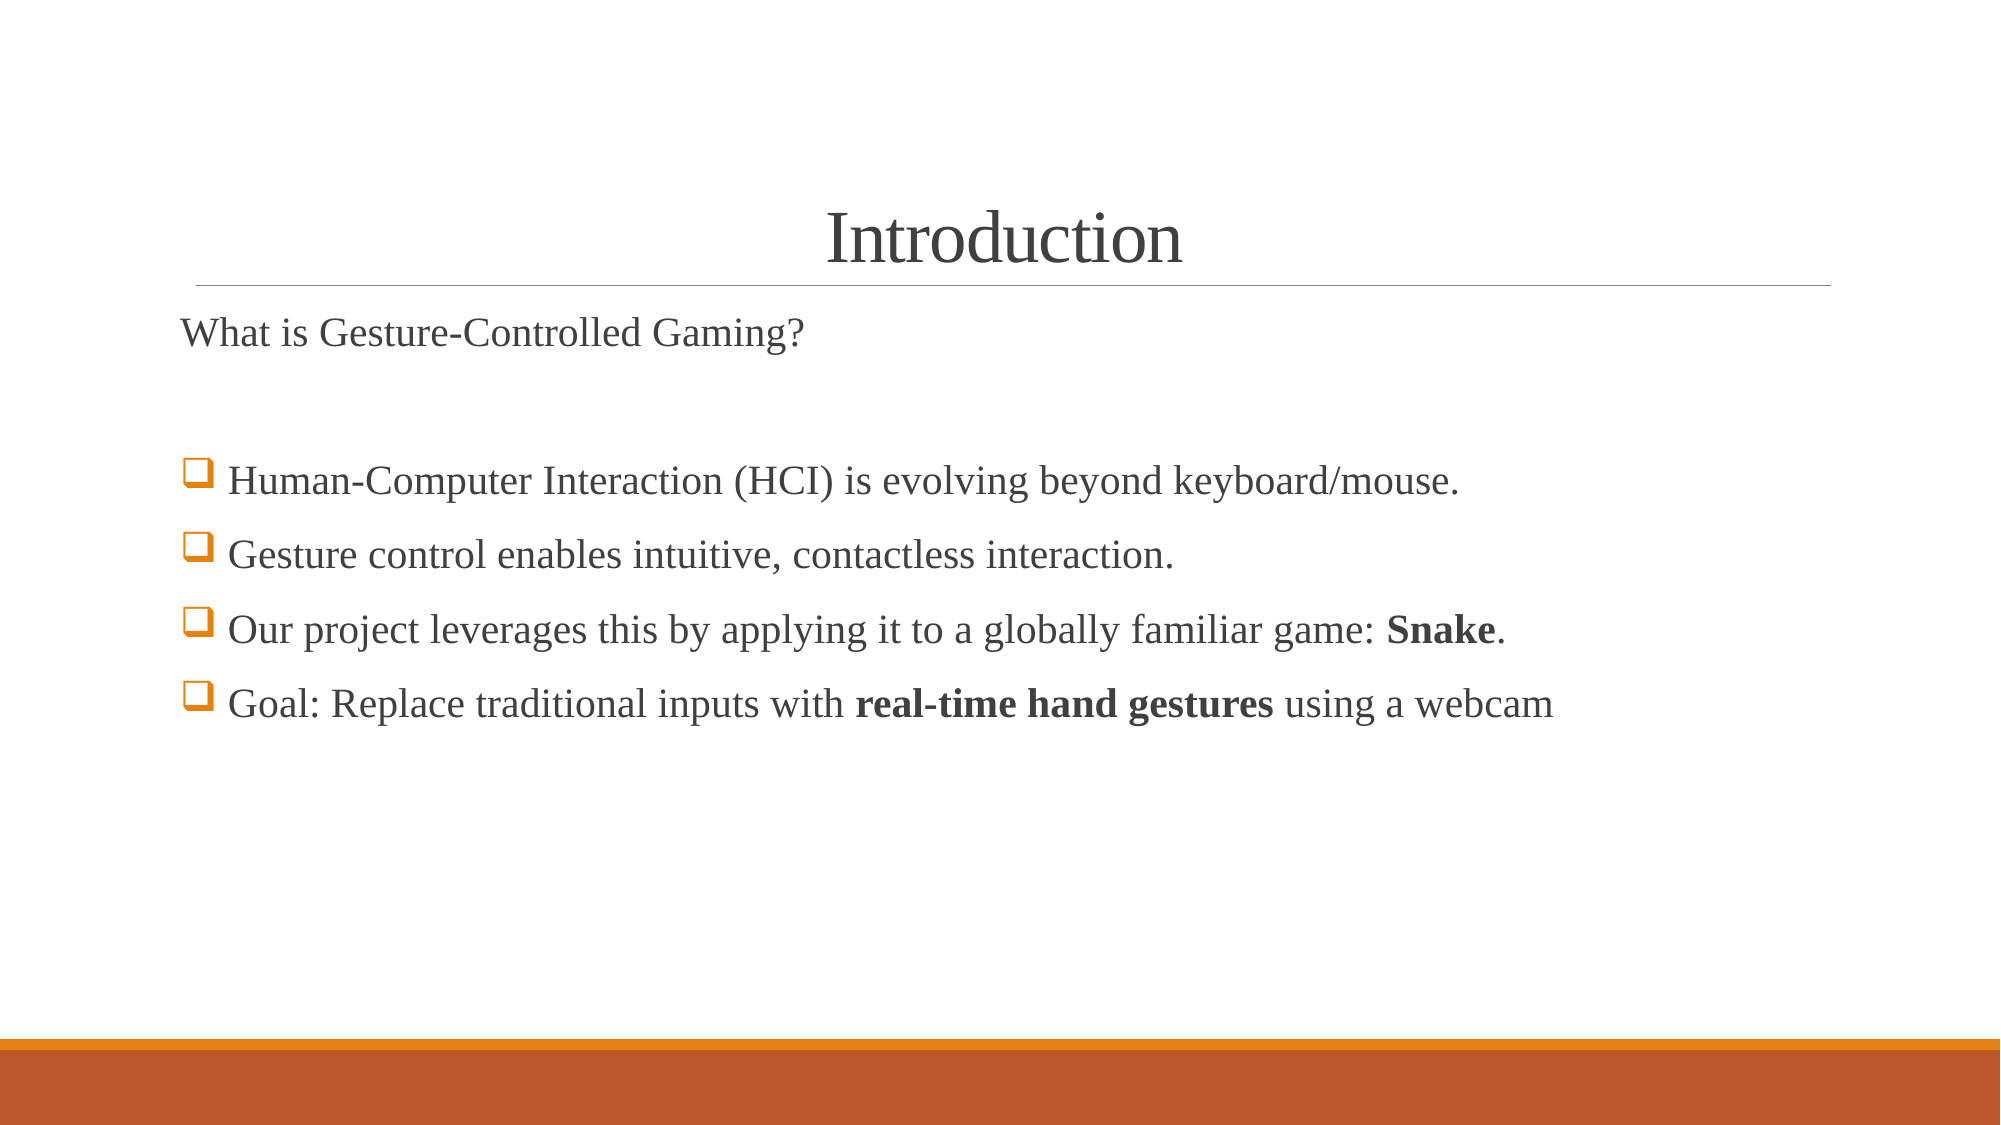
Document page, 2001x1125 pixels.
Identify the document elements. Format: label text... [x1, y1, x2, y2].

title Introduction [180, 47, 1830, 285]
list What is Gesture-Controlled Gaming? Human-Computer Interaction (HCI) is evolving beyond keyboard/mouse. Gesture control enables intuitive, contactless interaction. Our project leverages this by applying it to a globally familiar game: Snake. Goal: Replace traditional inputs with real-time hand gestures using a webcam [180, 302, 1830, 963]
